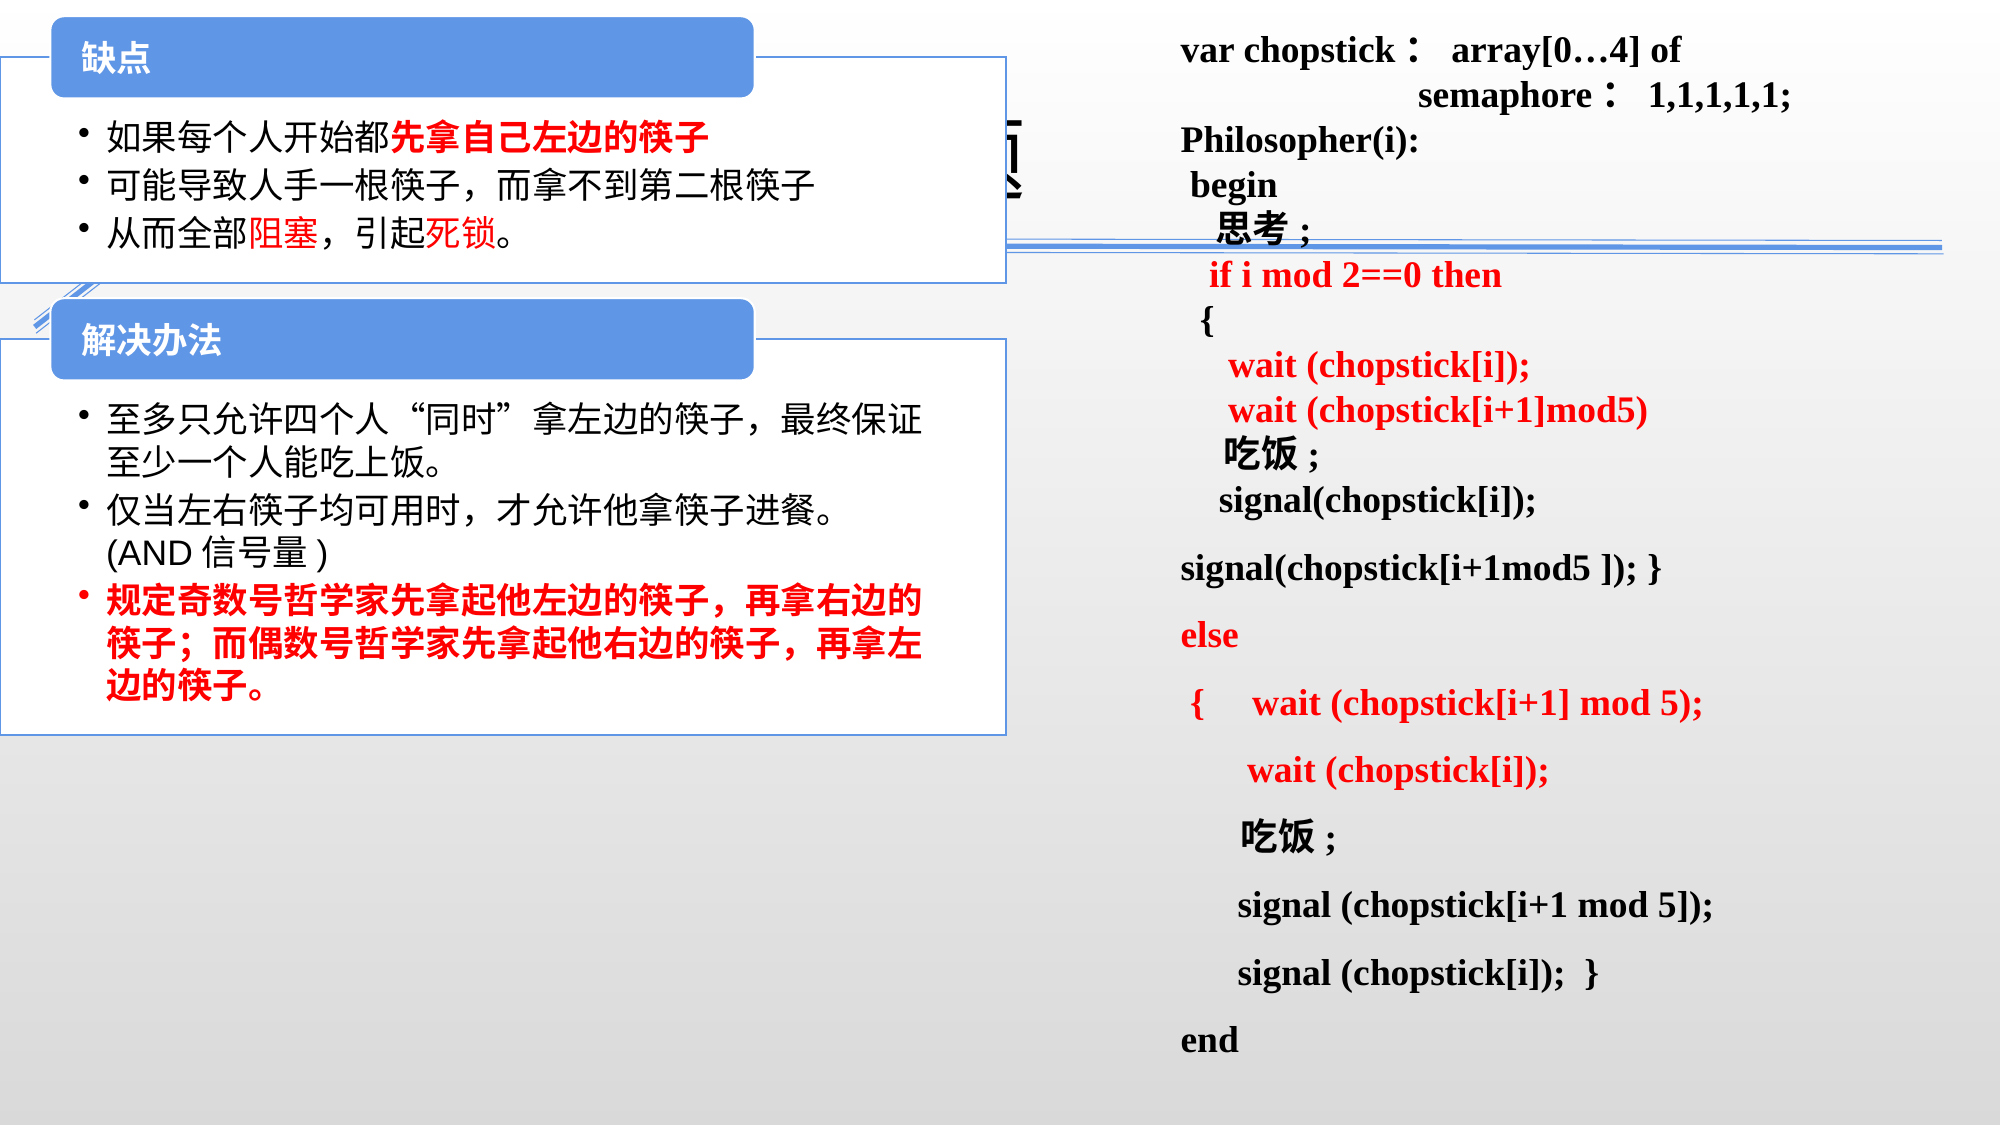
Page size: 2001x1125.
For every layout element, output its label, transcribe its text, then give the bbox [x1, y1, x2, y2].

text_box var chopstick：array[0…4] of semaphore：1,1,1,1,1; Philosopher(i): begin 思考; if i mod 2==0 then { wait (chopstick[i]); wait (chopstick[i+1]mod5) 吃饭; signal(chopstick[i]); signal(chopstick[i+1mod5 ]); } else { wait (chopstick[i+1] mod 5); wait (chopstick[i]); 吃饭; signal (chopstick[i+1 mod 5]); signal (chopstick[i]); } end [1165, 17, 1942, 237]
text_box var chopstick：array[0…4] of semaphore：1,1,1,1,1; Philosopher(i): begin 思考; if i mod 2==0 then { wait (chopstick[i]); wait (chopstick[i+1]mod5) 吃饭; signal(chopstick[i]); signal(chopstick[i+1mod5 ]); } else { wait (chopstick[i+1] mod 5); wait (chopstick[i]); 吃饭; signal (chopstick[i+1 mod 5]); signal (chopstick[i]); } end [1165, 334, 1942, 1113]
text_box 2.5.2哲学家进餐问题 [1007, 94, 1165, 219]
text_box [34, 244, 1942, 327]
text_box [34, 237, 1942, 244]
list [95, 327, 1102, 1079]
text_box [36, 251, 1944, 334]
